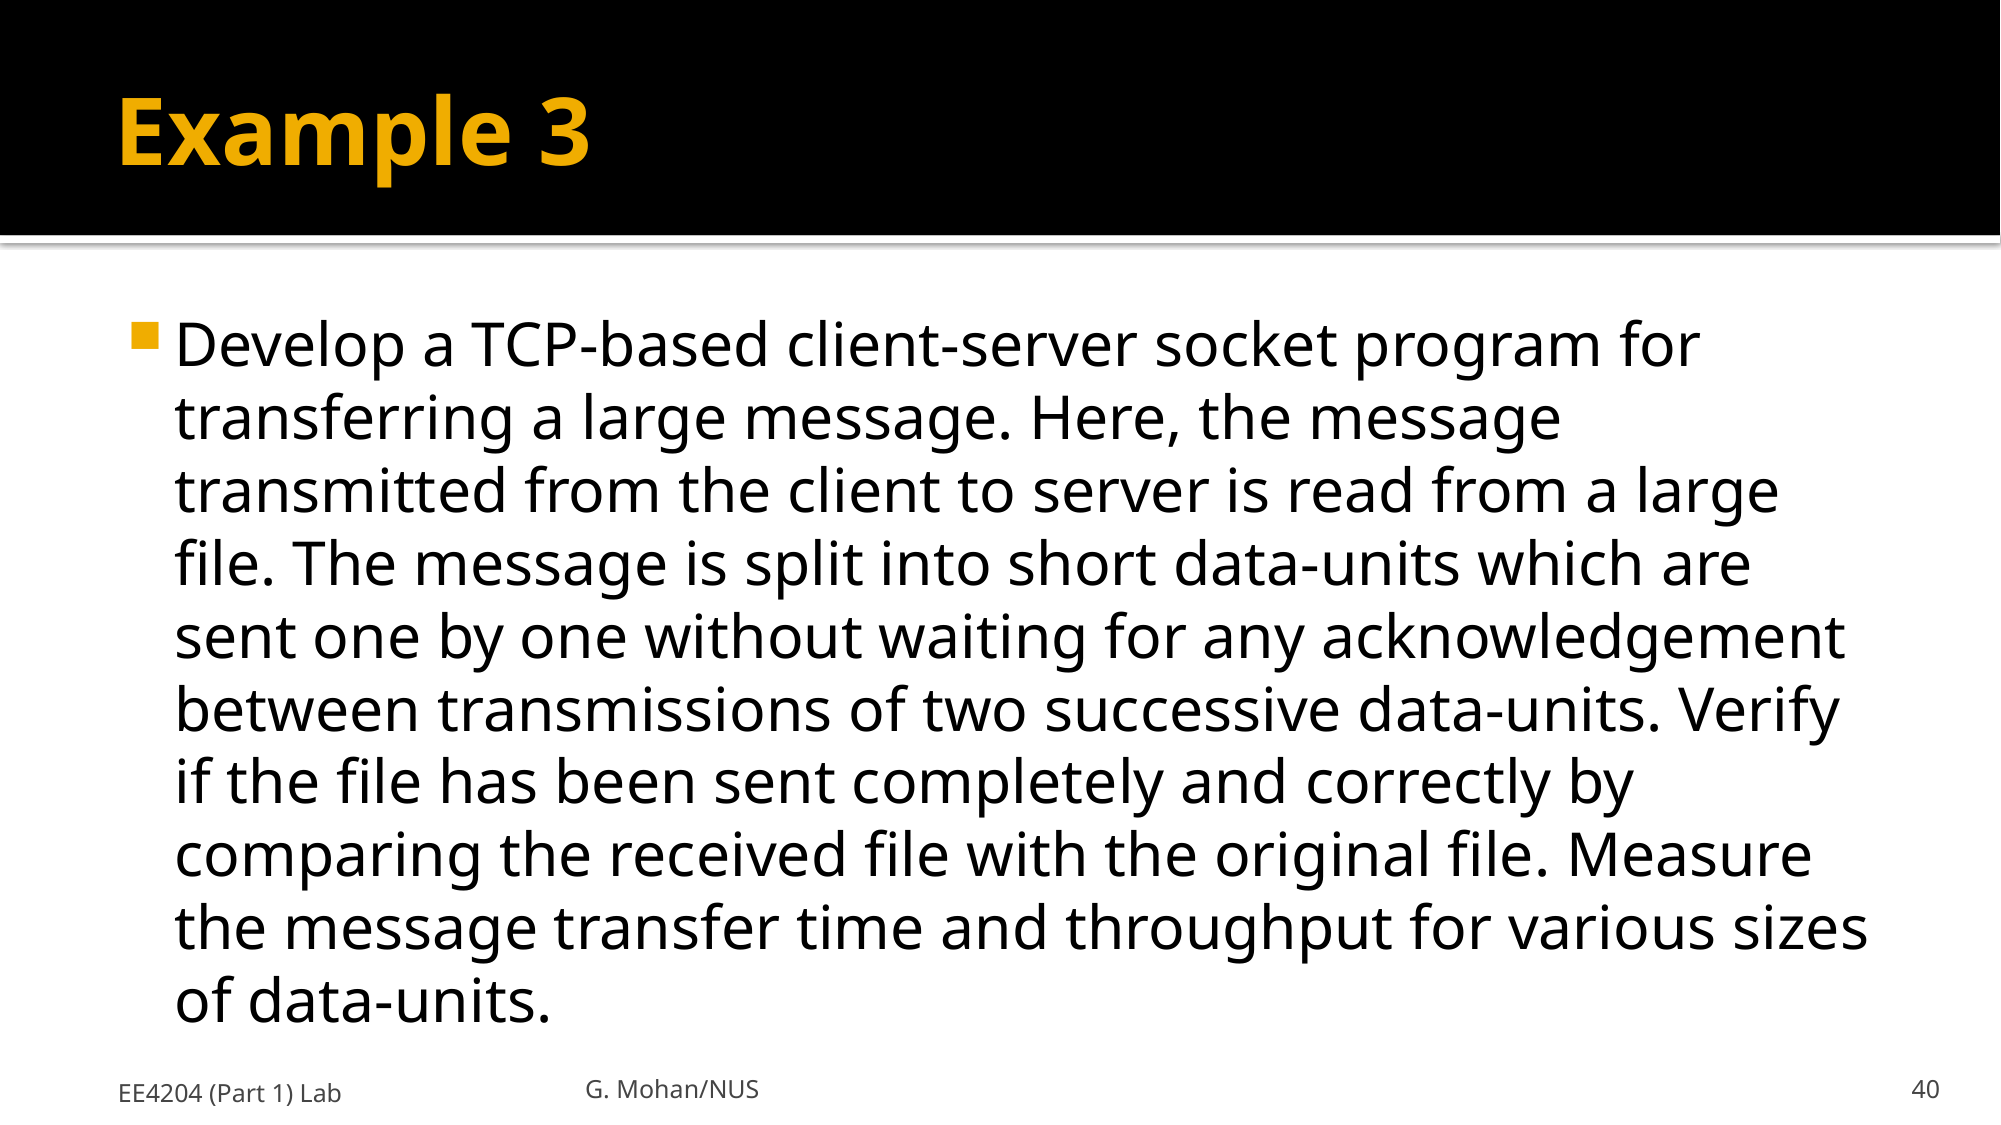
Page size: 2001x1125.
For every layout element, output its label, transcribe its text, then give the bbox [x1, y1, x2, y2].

title Example 3 [99, 25, 1900, 231]
slide_number EE4204 (Part 1) Lab [99, 1062, 567, 1108]
footer G. Mohan/NUS [577, 1062, 1783, 1108]
slide_number 40 [1794, 1062, 1955, 1108]
list Develop a TCP-based client-server socket program for transferring a large message. Here, the message transmitted from the client to server is read from a large file. The message is split into short data-units which are sent one by one without waiting for any acknowledgement between transmissions of two successive data-units. Verify if the file has been sent completely and correctly by comparing the received file with the original file. Measure the message transfer time and throughput for various sizes of data-units. [99, 291, 1900, 1050]
